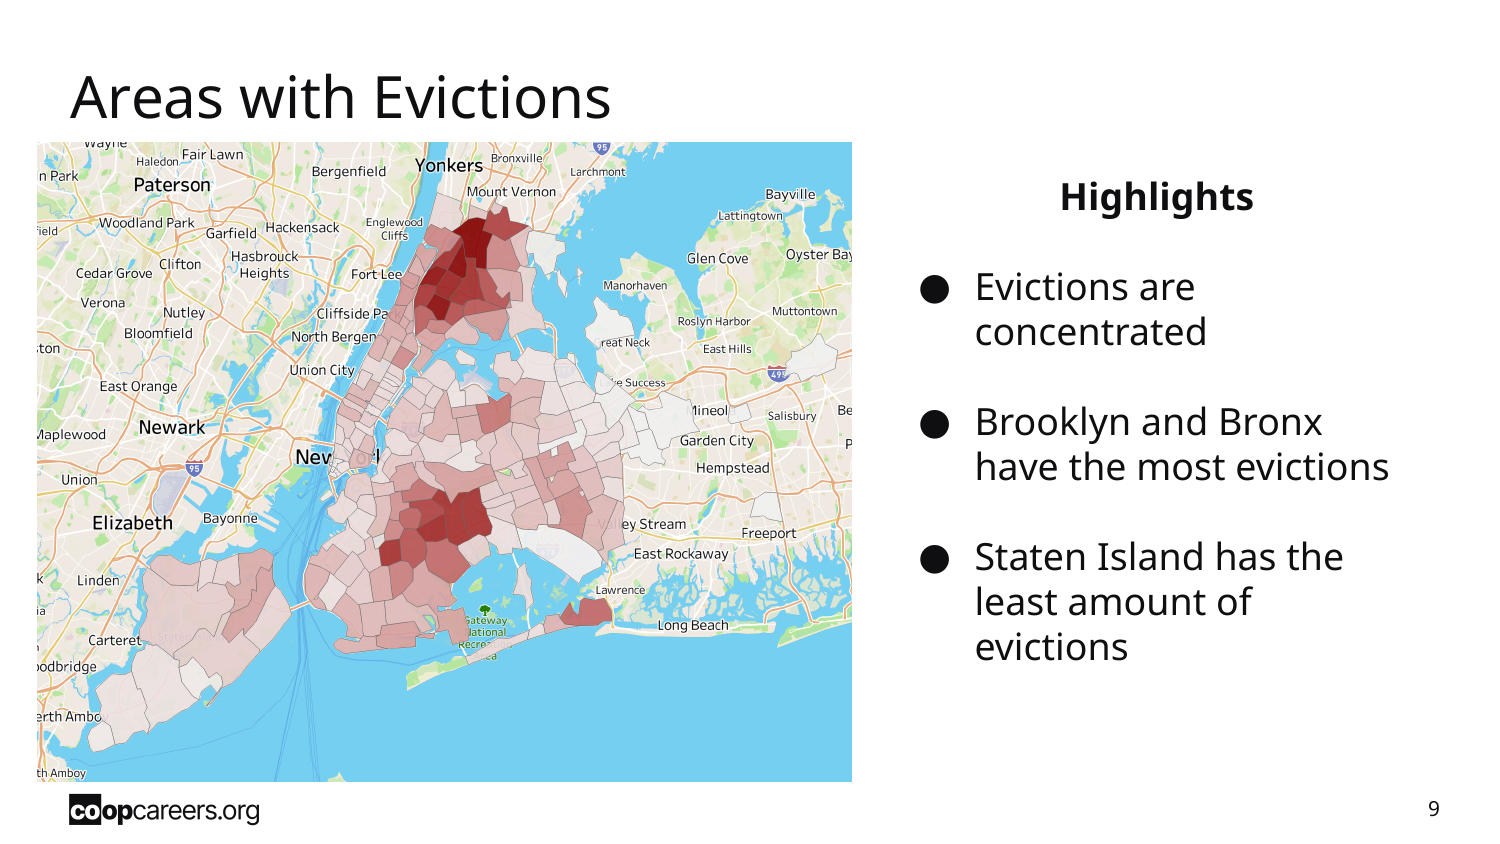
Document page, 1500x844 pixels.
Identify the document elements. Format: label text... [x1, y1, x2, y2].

slide_number ‹#› [1364, 777, 1455, 842]
title Areas with Evictions [70, 60, 1430, 155]
text_box Highlights Evictions are concentrated Brooklyn and Bronx have the most evictions Staten Island has the least amount of evictions [884, 157, 1430, 767]
picture [37, 142, 852, 844]
